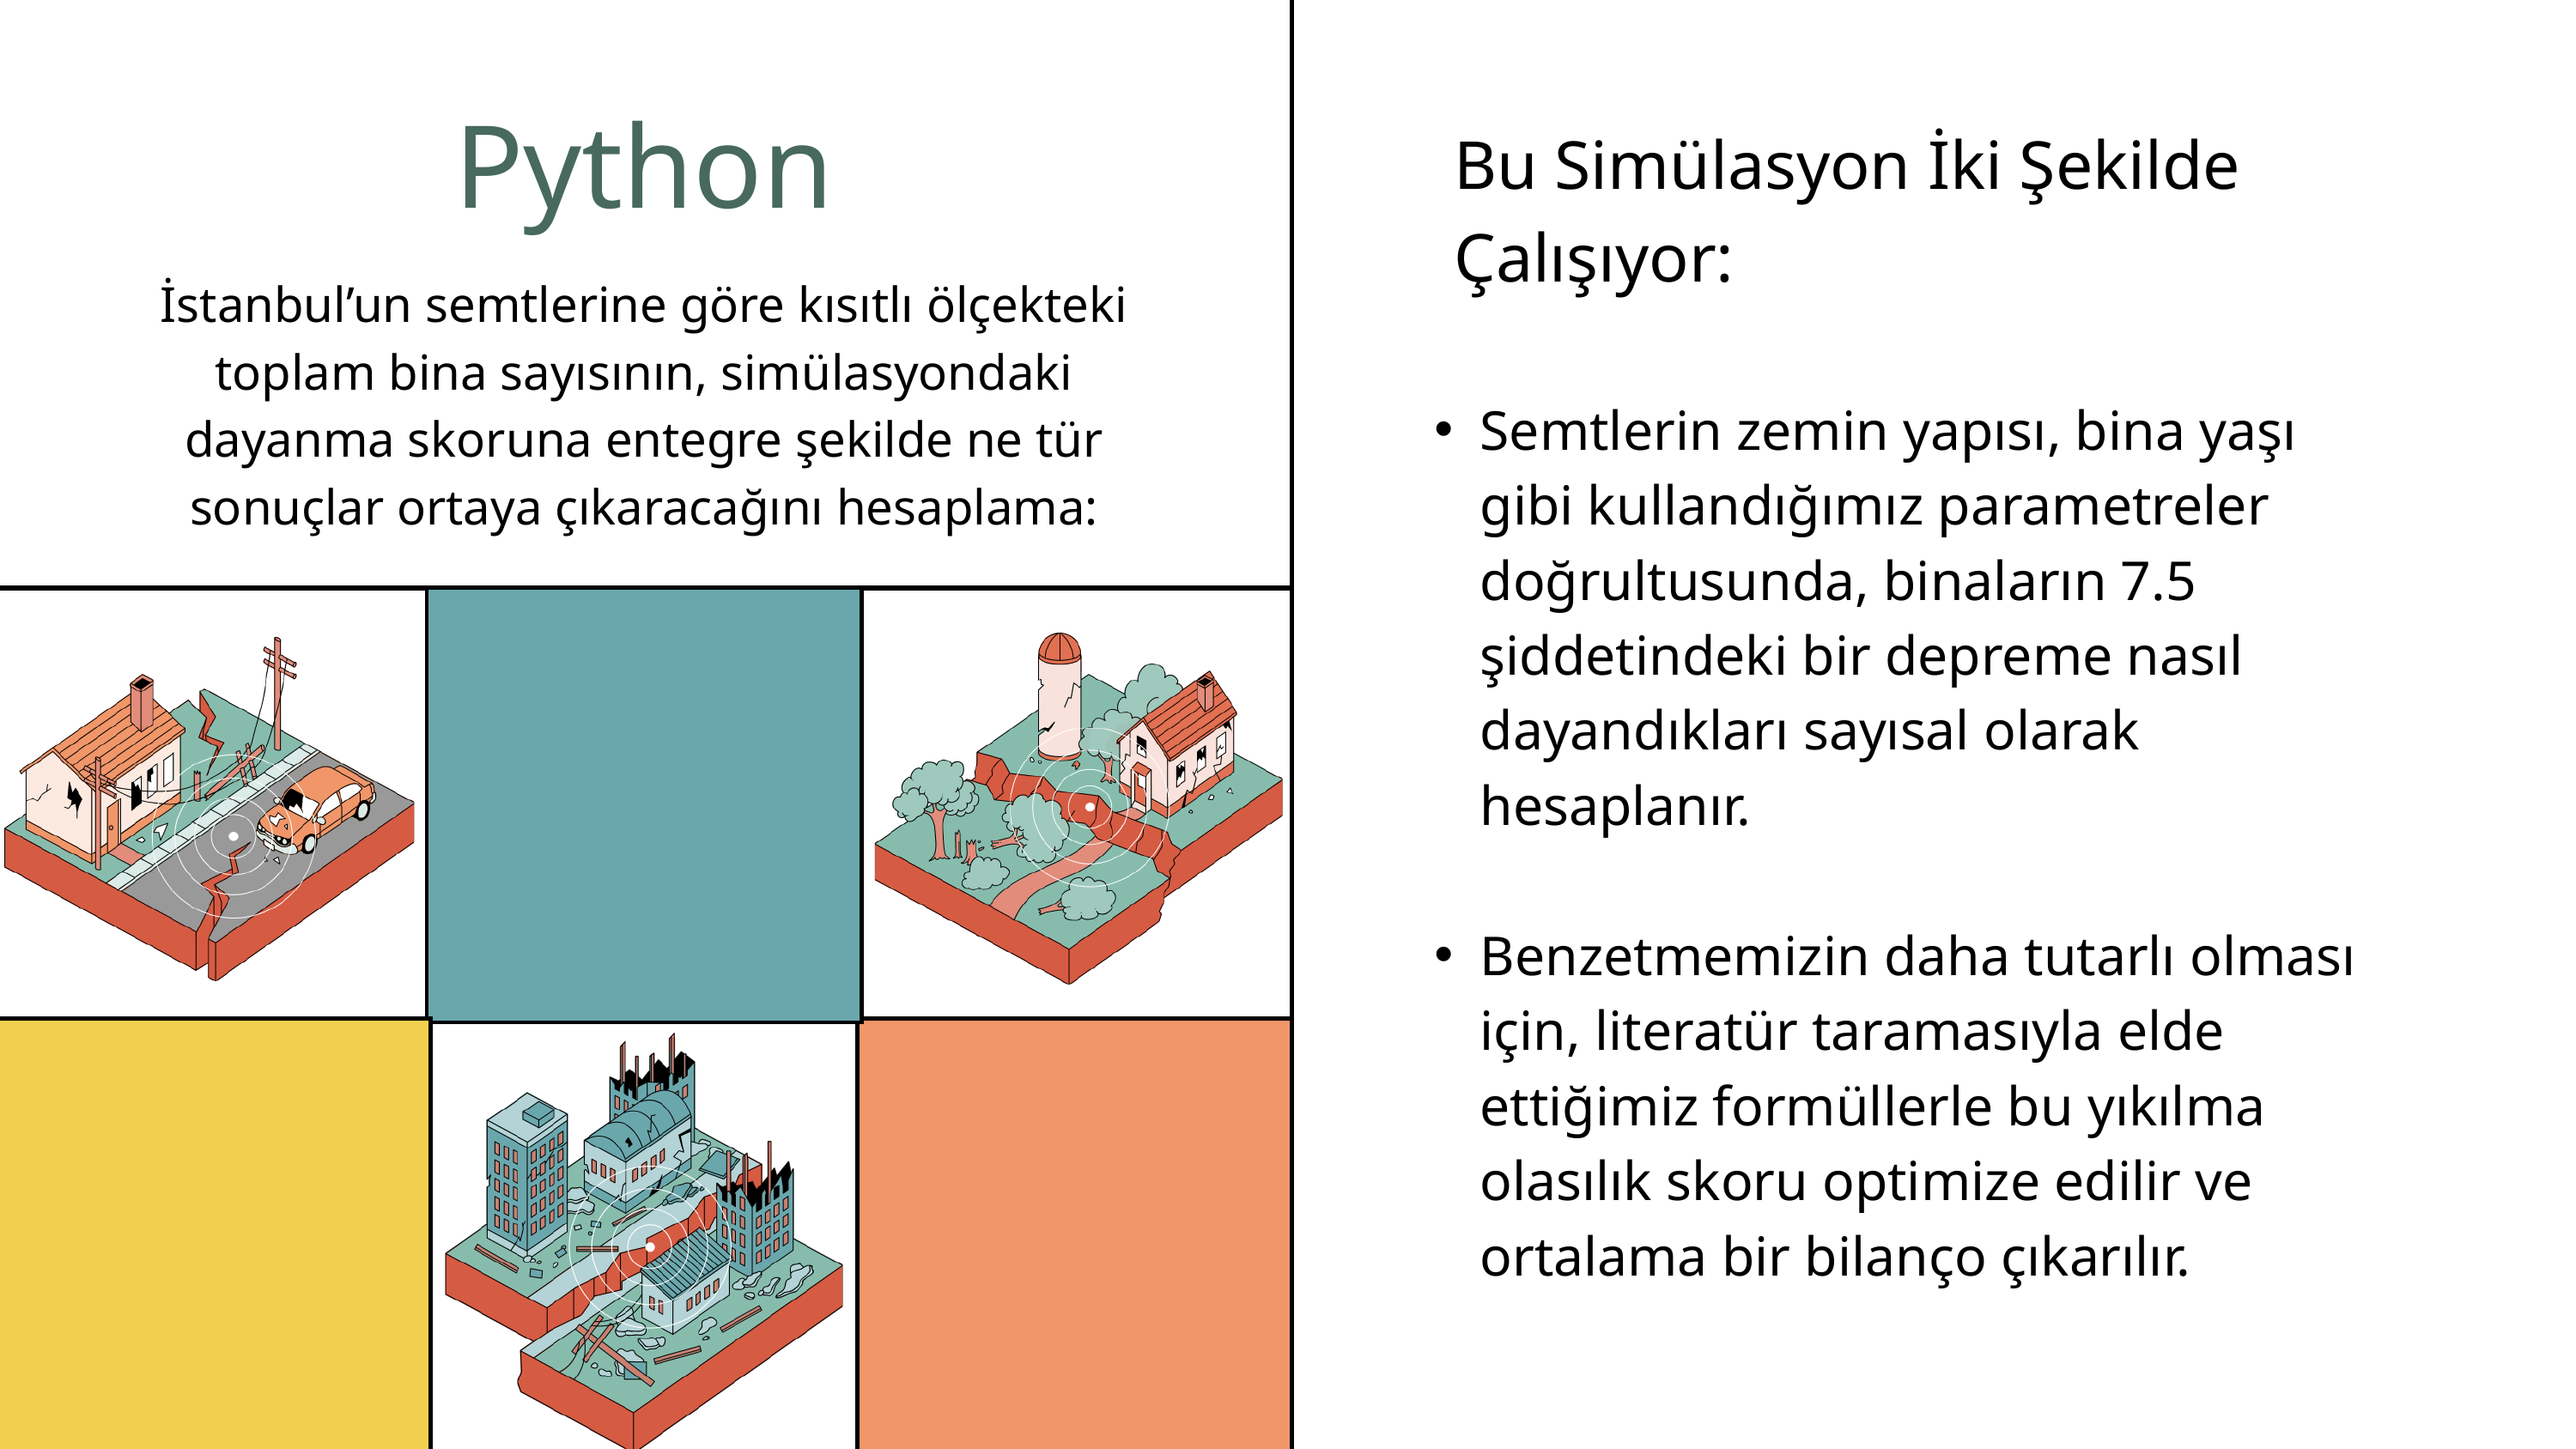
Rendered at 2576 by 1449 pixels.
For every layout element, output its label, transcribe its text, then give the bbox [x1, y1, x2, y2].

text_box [434, 1031, 853, 1449]
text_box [0, 0, 1292, 590]
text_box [426, 587, 862, 1023]
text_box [0, 1018, 431, 1449]
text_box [865, 595, 1292, 1017]
text_box Semtlerin zemin yapısı, bina yaşı gibi kullandığımız parametreler doğrultusunda, binaların 7.5 şiddetindeki bir depreme nasıl dayandıkları sayısal olarak hesaplanır. Benzetmemizin daha tutarlı olması için, literatür taramasıyla elde ettiğimiz formüllerle bu yıkılma olasılık skoru optimize edilir ve ortalama bir bilanço çıkarılır. [1388, 385, 2405, 1287]
text_box Bu Simülasyon İki Şekilde Çalışıyor: [1454, 109, 2340, 295]
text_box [857, 1018, 1292, 1449]
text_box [0, 597, 422, 1016]
